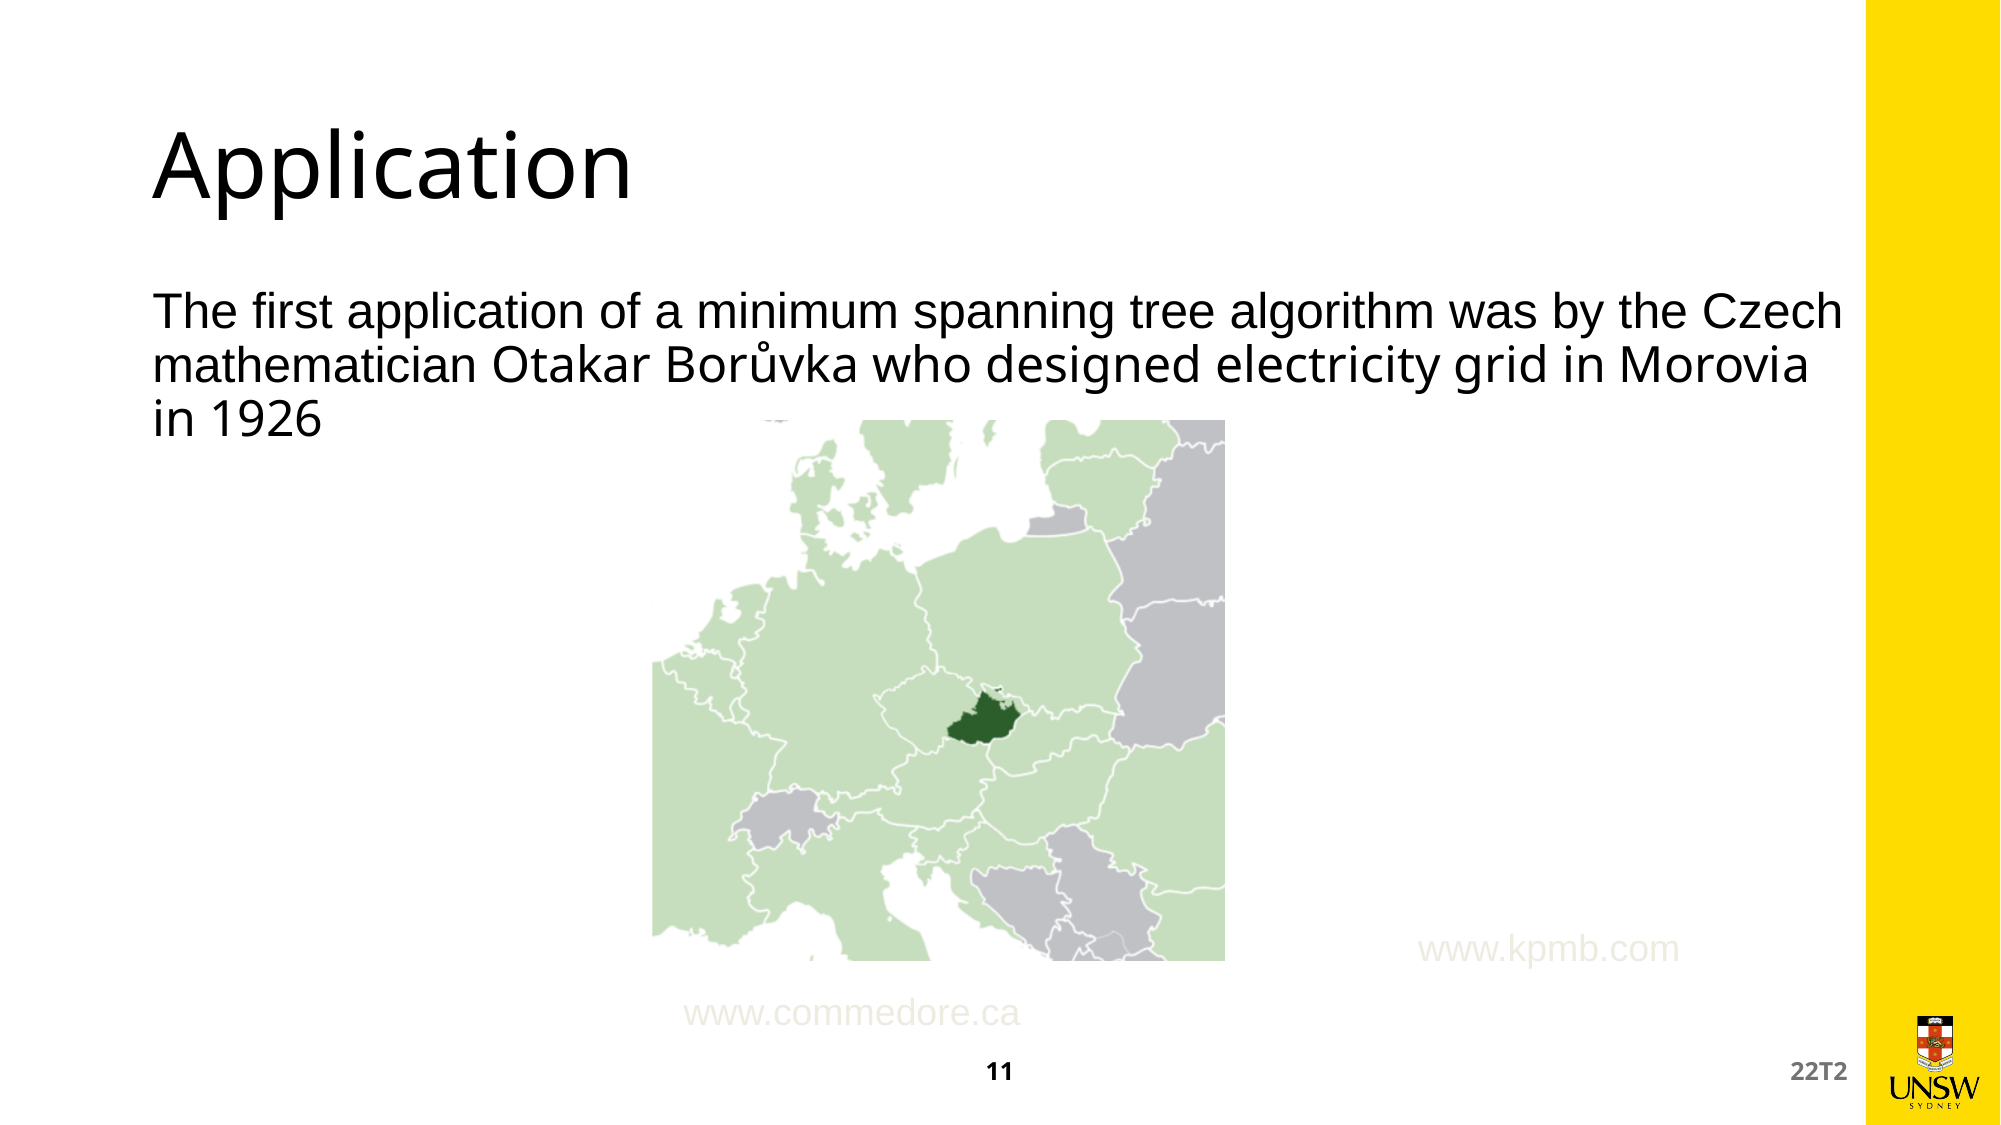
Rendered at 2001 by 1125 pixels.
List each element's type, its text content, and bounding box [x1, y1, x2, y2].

slide_number 11 [774, 1042, 1225, 1103]
picture [1890, 1016, 1980, 1109]
text_box www.commedore.ca [668, 980, 1036, 1040]
footer 22T2 [1225, 1042, 1863, 1103]
picture [652, 419, 1225, 961]
text_box www.kpmb.com [1403, 916, 1696, 977]
list The first application of a minimum spanning tree algorithm was by the Czech mathematician Otakar Borůvka who designed electricity grid in Morovia in 1926 [137, 277, 1863, 992]
title Application [137, 59, 1863, 277]
